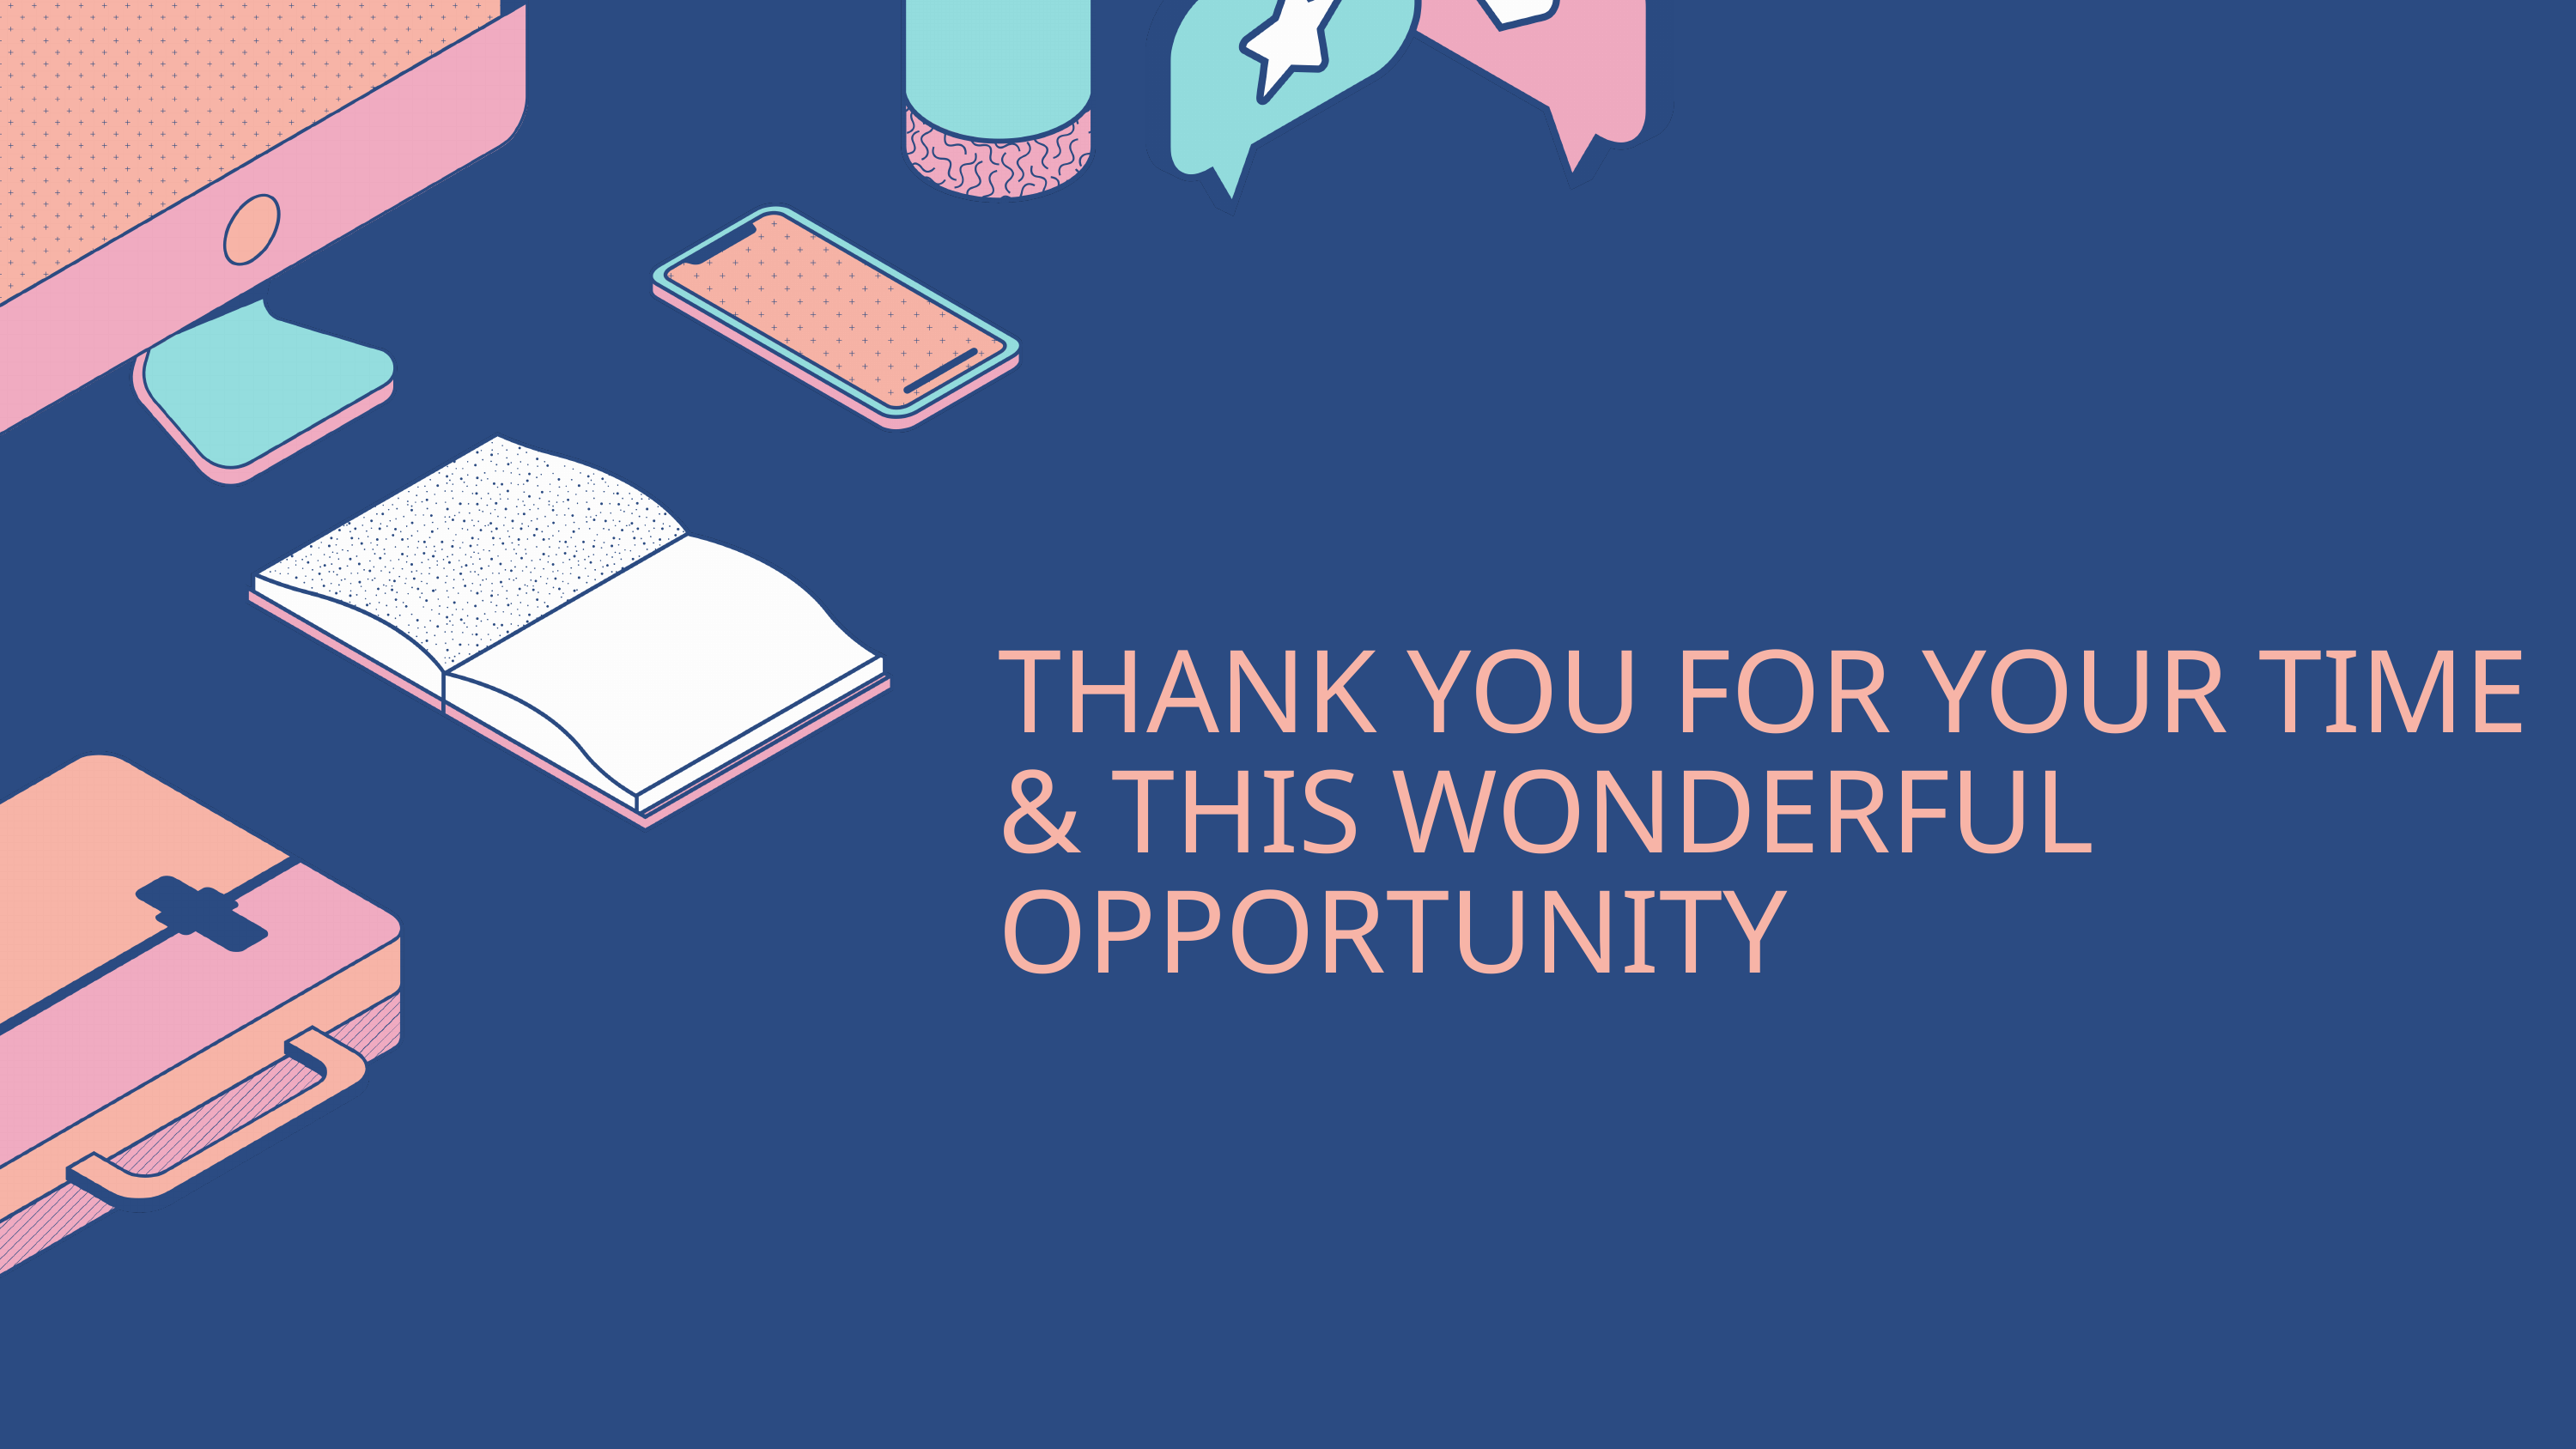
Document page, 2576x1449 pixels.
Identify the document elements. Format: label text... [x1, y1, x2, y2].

text_box THANK YOU FOR YOUR TIME & THIS WONDERFUL OPPORTUNITY [998, 635, 2534, 997]
text_box [0, 0, 529, 487]
text_box [1145, 0, 1674, 217]
text_box [245, 432, 894, 833]
text_box [649, 203, 1023, 433]
text_box [893, 0, 1103, 203]
text_box [0, 749, 406, 1329]
